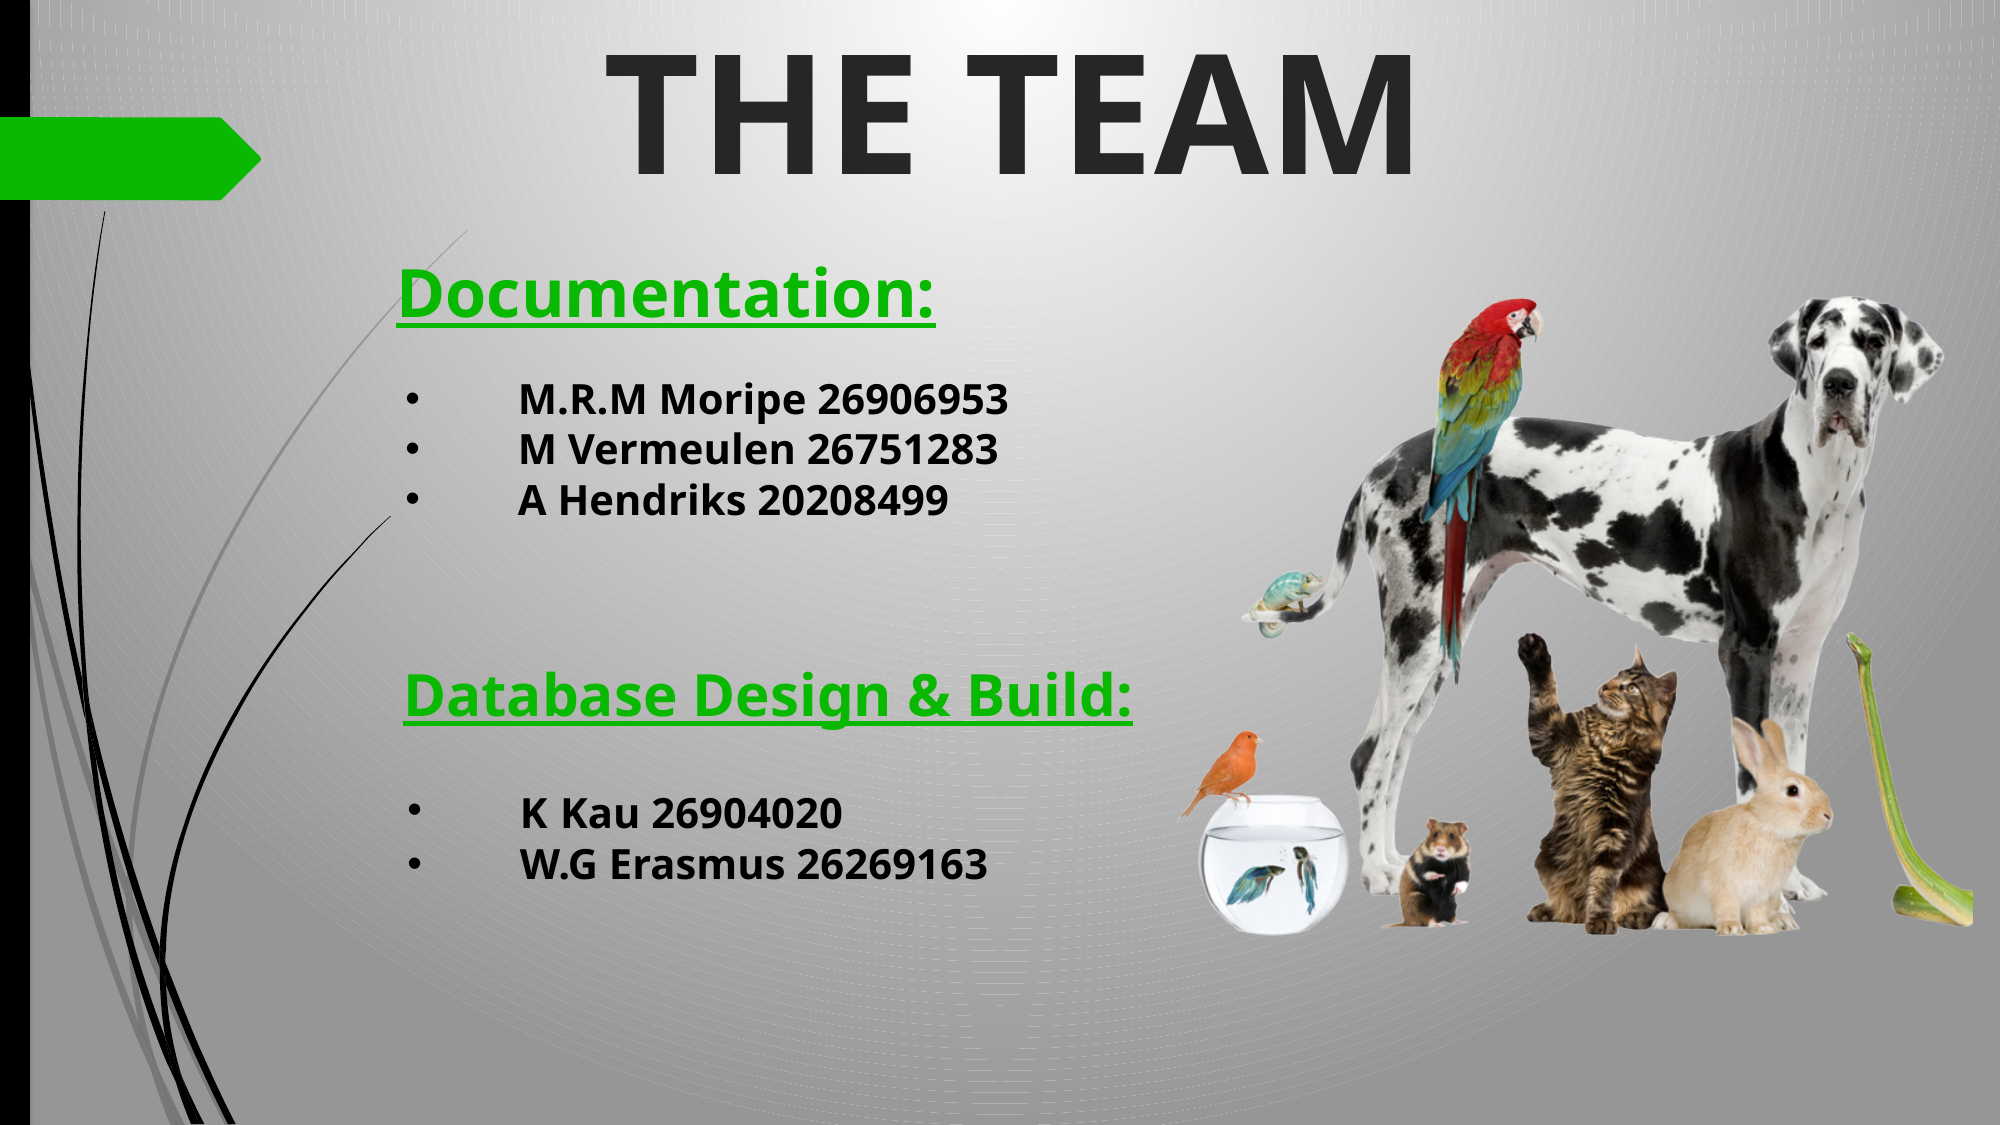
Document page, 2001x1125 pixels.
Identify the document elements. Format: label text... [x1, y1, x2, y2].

text_box K Kau 26904020 W.G Erasmus 26269163 [392, 773, 1004, 896]
text_box M.R.M Moripe 26906953 M Vermeulen 26751283 A Hendriks 20208499 [390, 365, 1025, 531]
text_box Database Design & Build: [388, 650, 1148, 736]
text_box THE TEAM [588, 0, 1442, 215]
picture [1171, 289, 1973, 947]
text_box Documentation: [338, 243, 995, 339]
